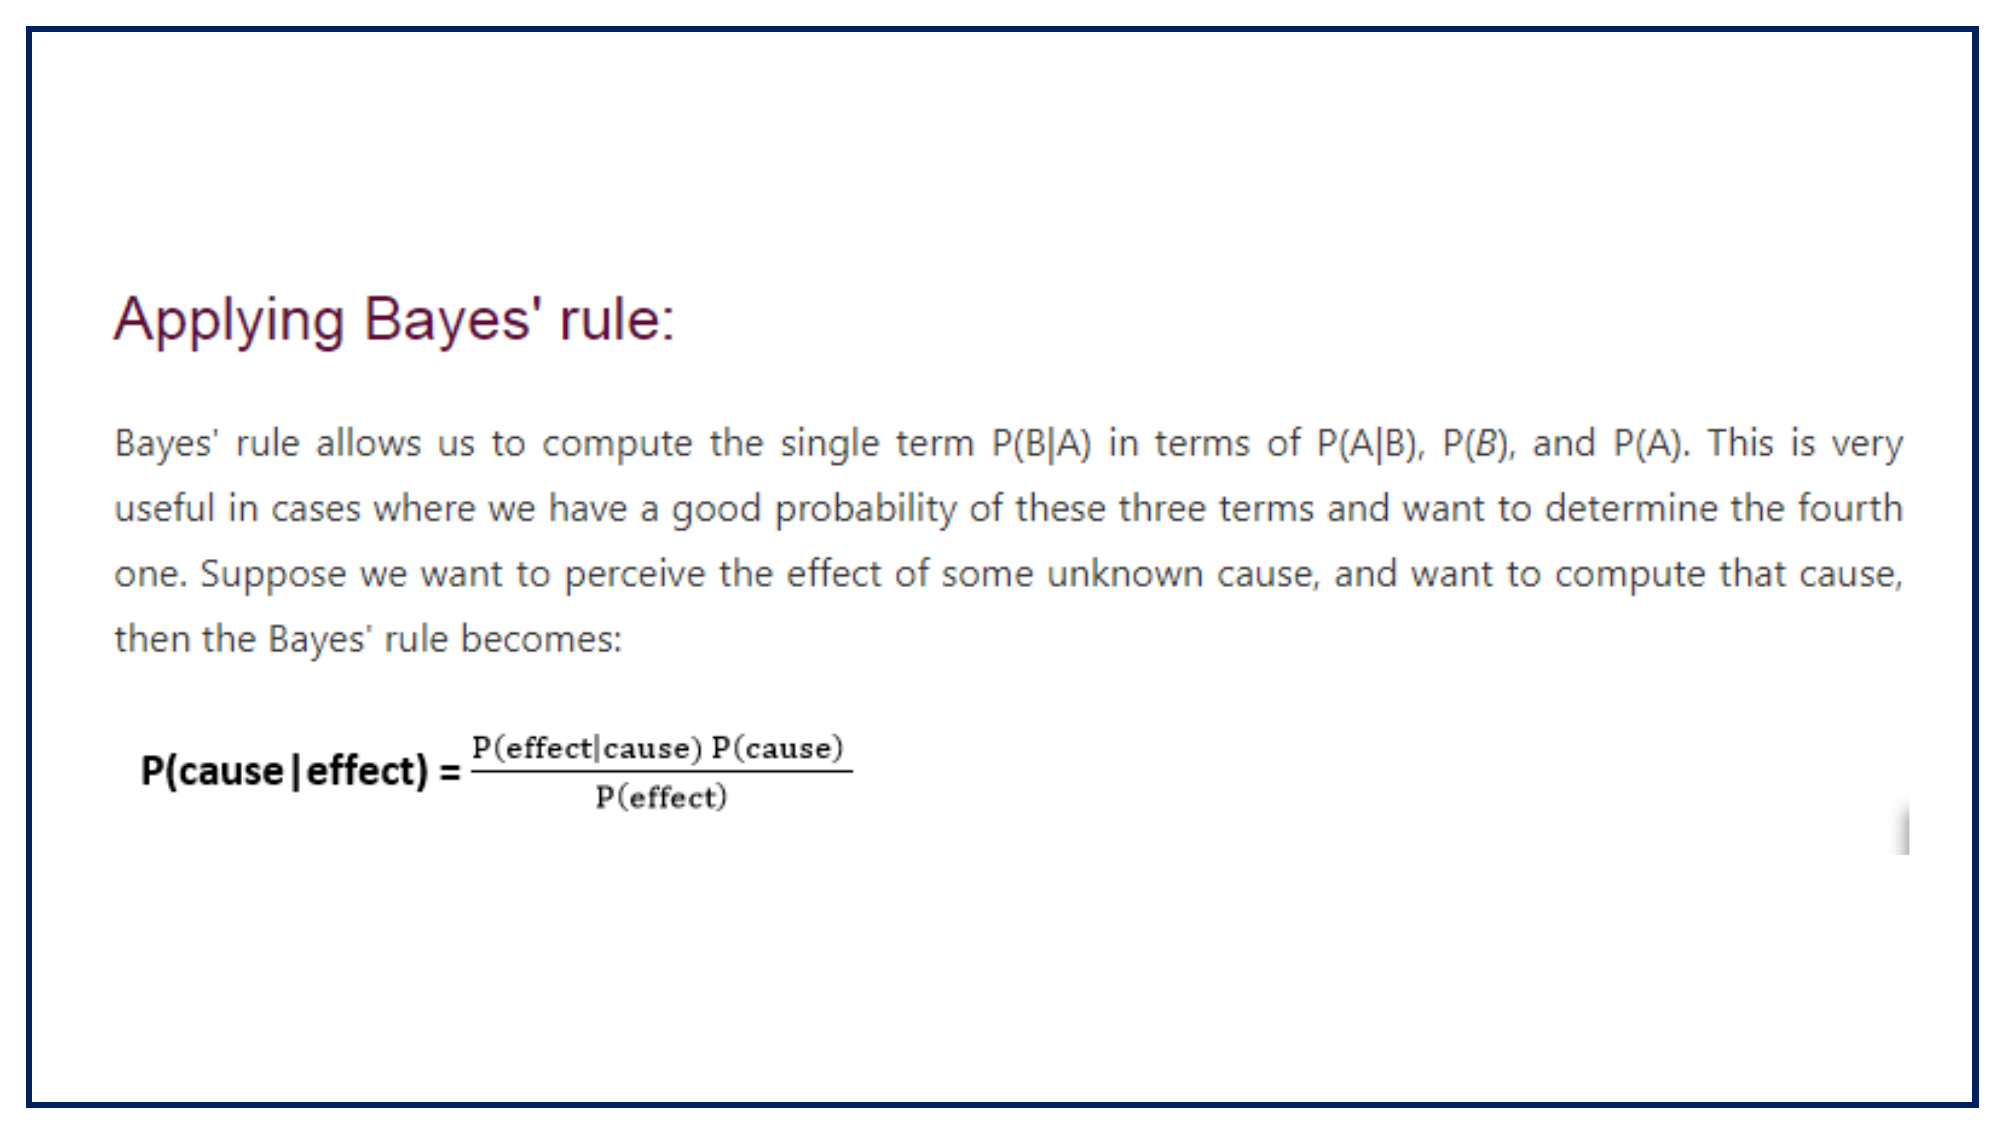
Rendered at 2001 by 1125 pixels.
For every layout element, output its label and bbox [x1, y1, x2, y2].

picture [94, 279, 1910, 855]
text_box [28, 28, 1977, 1106]
